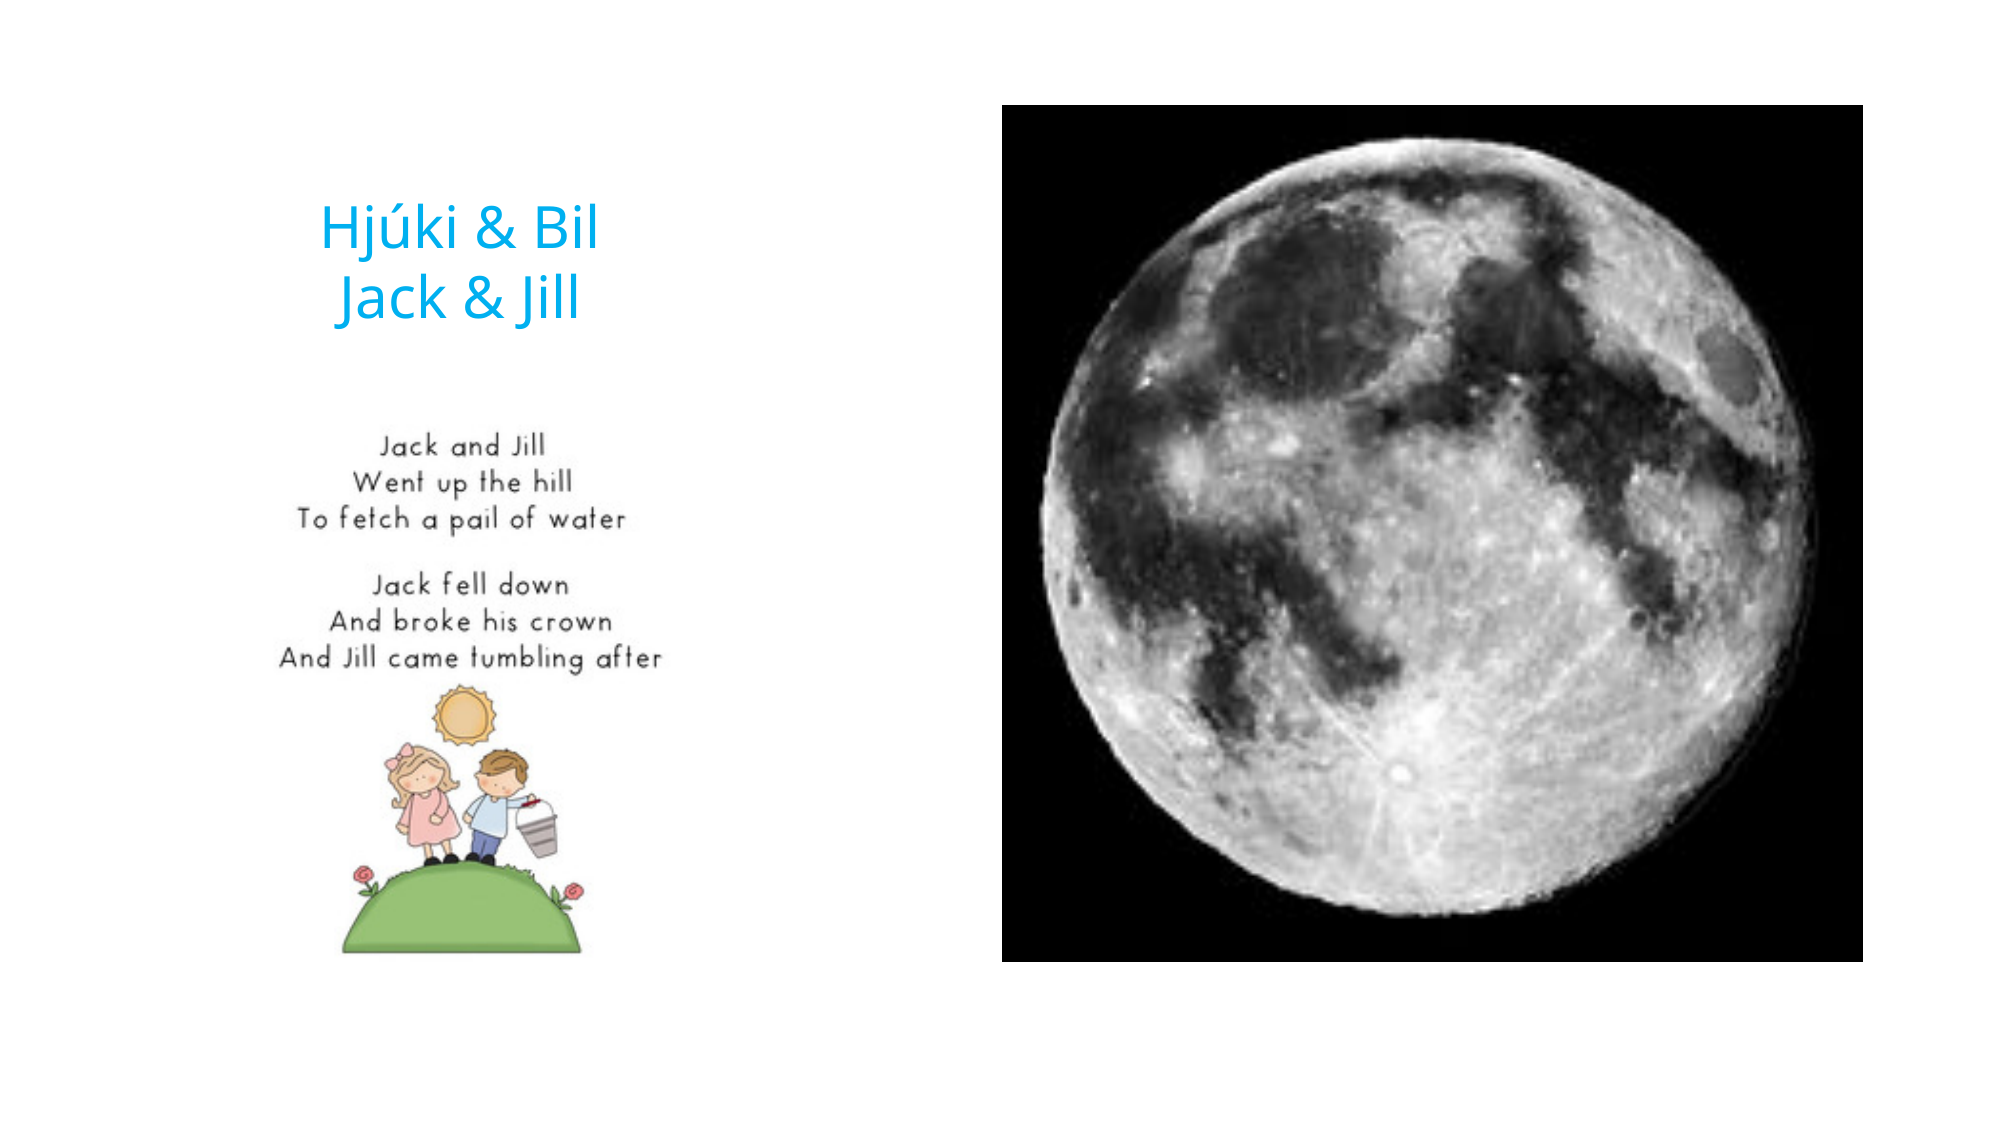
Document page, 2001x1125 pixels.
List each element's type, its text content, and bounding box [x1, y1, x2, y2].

title Hjúki & Bil Jack & Jill [137, 75, 783, 338]
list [1001, 105, 1863, 962]
picture [213, 424, 714, 962]
